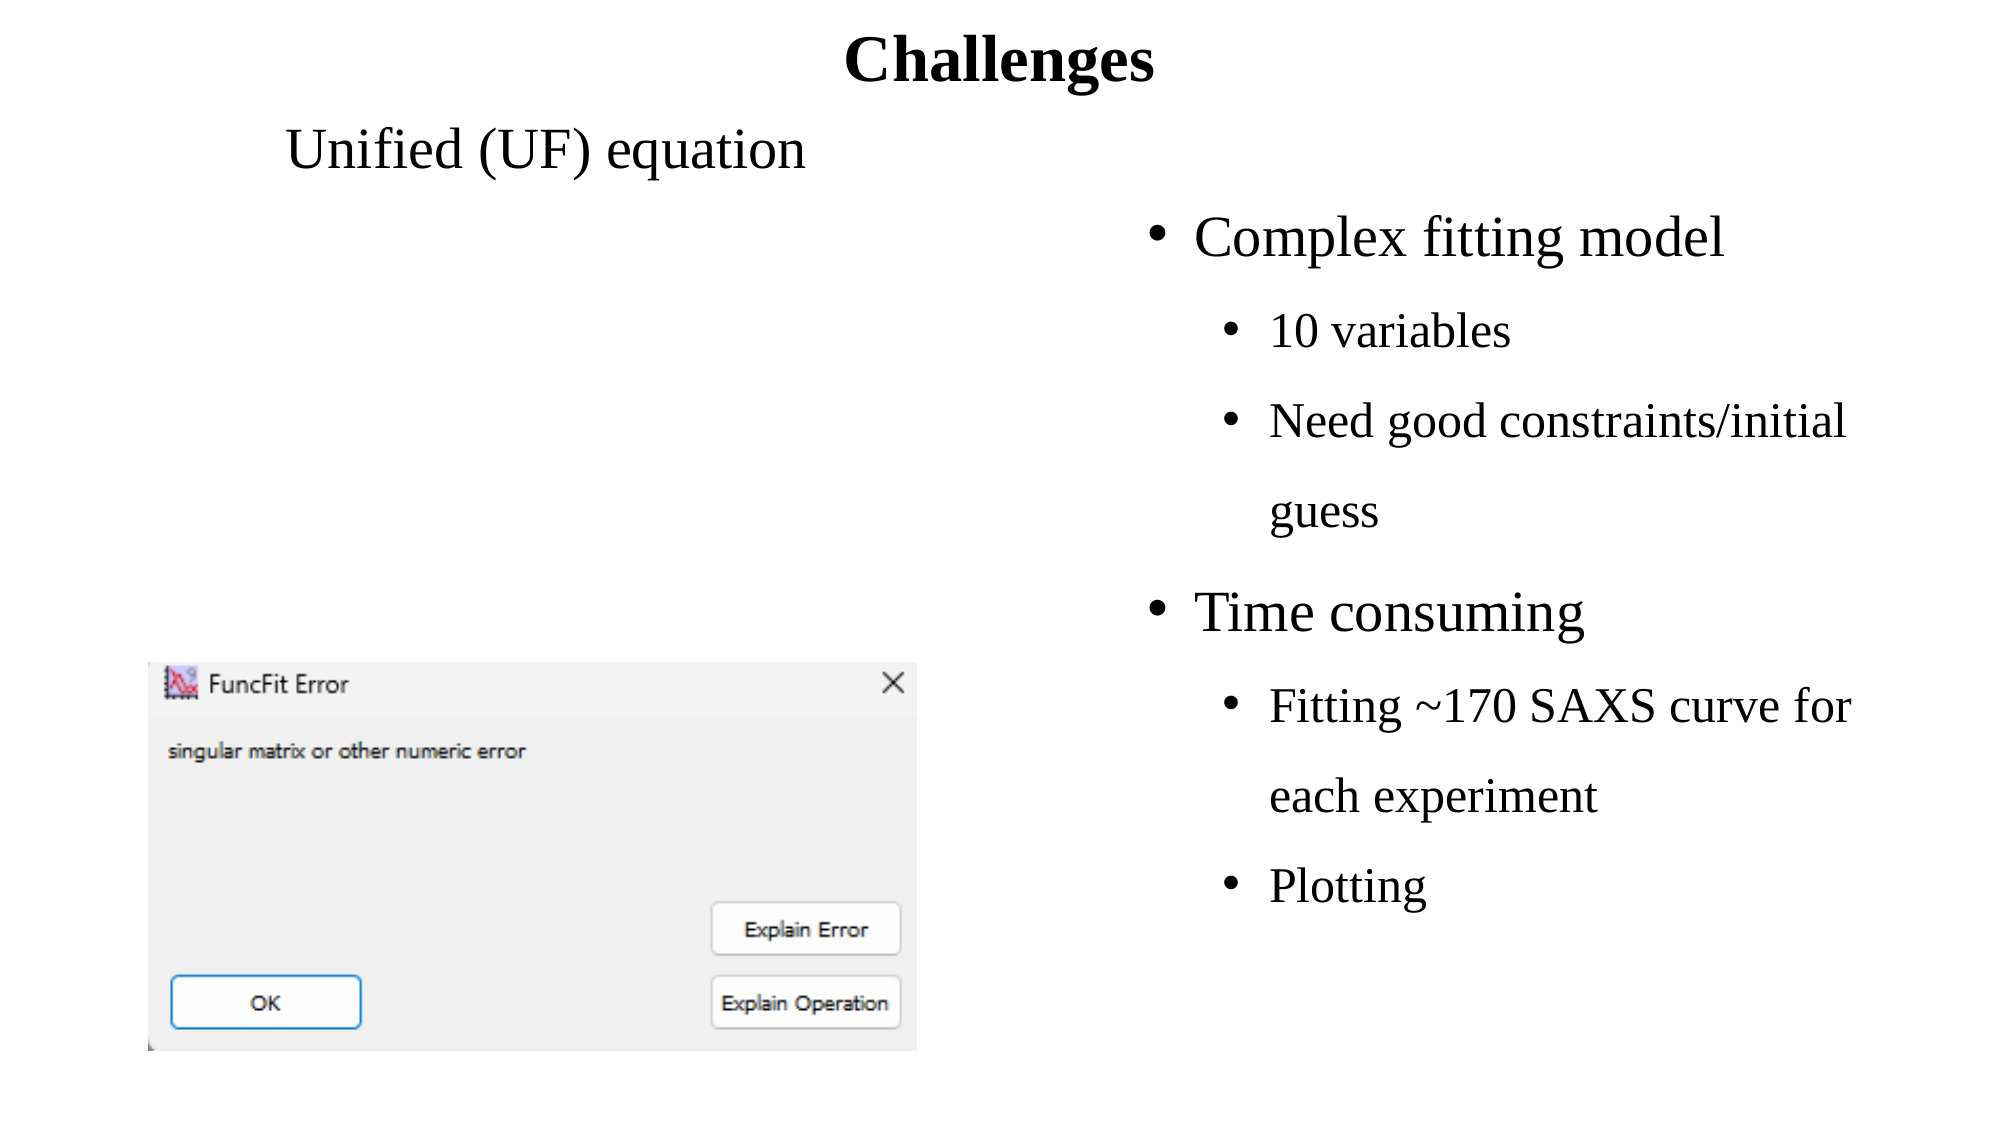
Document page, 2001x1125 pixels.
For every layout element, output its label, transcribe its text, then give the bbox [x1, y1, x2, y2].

text_box Challenges [829, 6, 1171, 102]
text_box Complex fitting model 10 variables Need good constraints/initial guess Time consuming Fitting ~170 SAXS curve for each experiment Plotting [982, 155, 1935, 920]
text_box Unified (UF) equation [270, 121, 889, 188]
picture [148, 662, 918, 1052]
